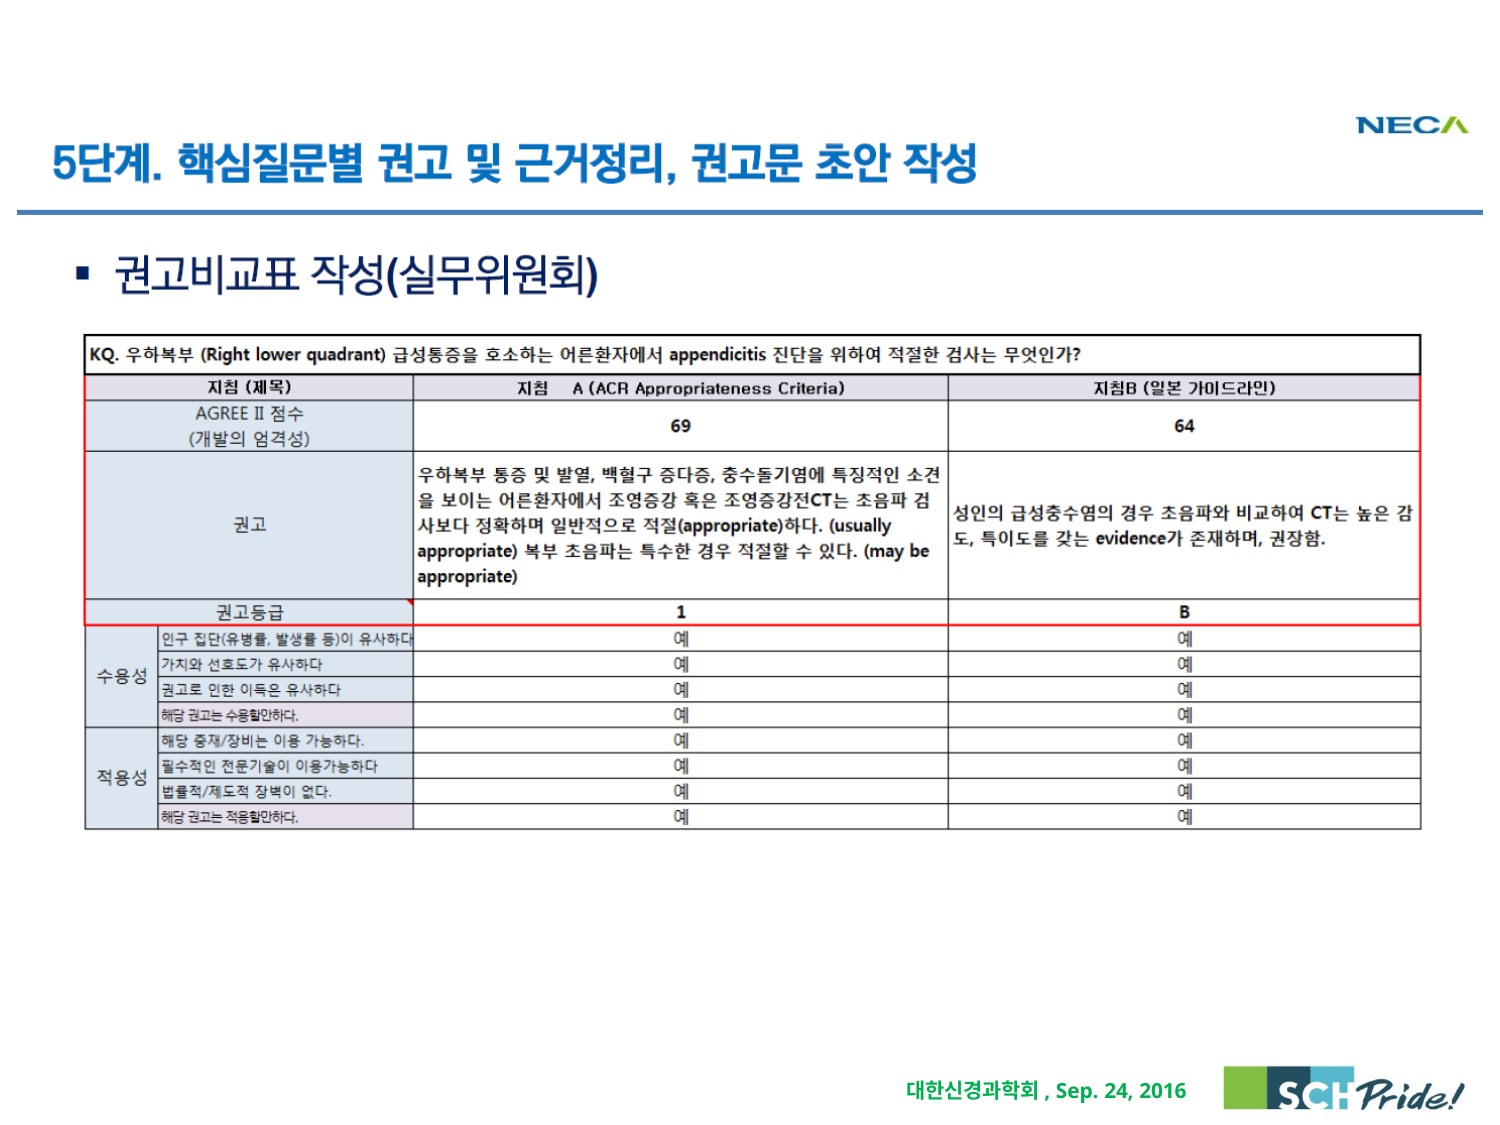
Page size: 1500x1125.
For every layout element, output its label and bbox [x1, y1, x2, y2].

picture [1222, 1064, 1465, 1110]
picture [17, 104, 1483, 929]
